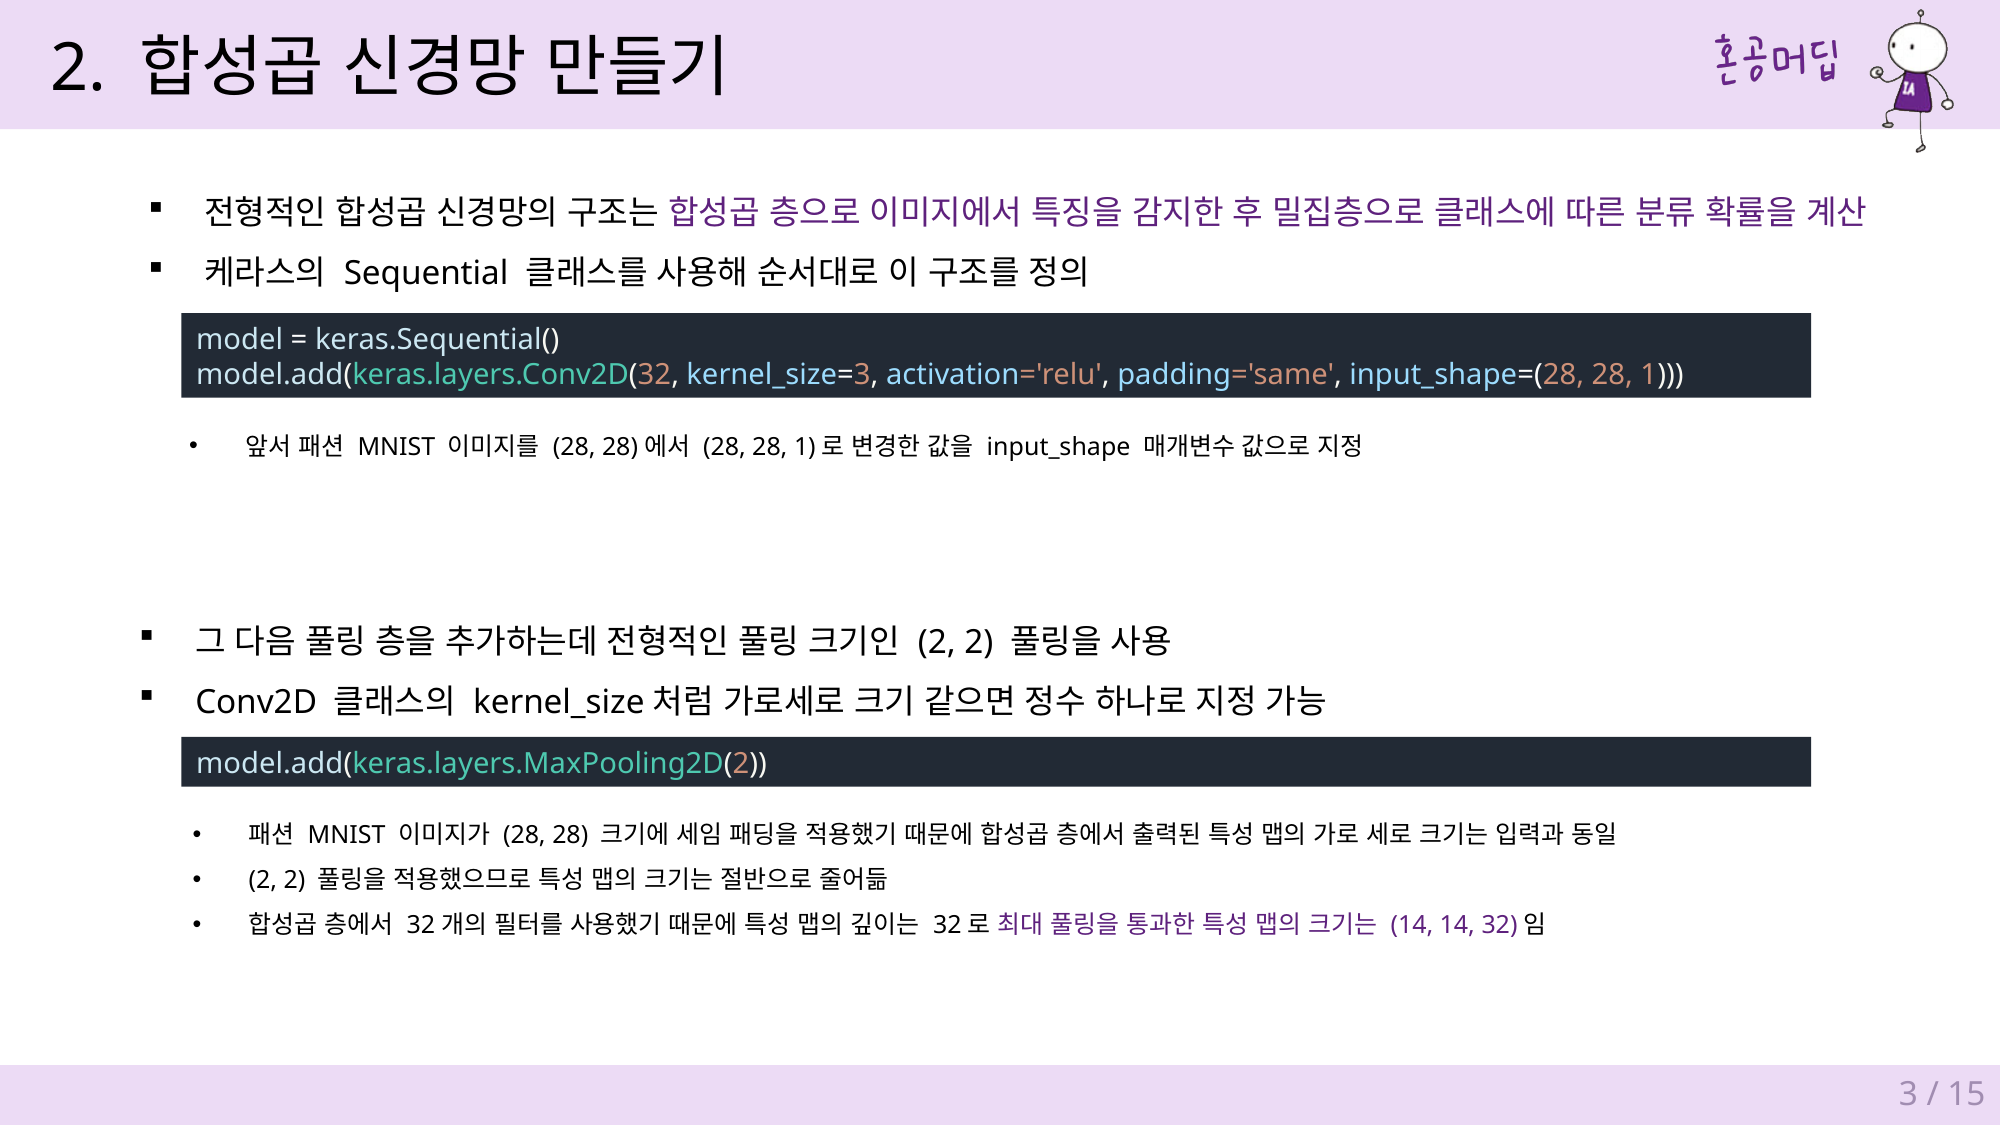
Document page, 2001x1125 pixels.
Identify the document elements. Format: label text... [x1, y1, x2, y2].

text_box 패션 MNIST 이미지가 (28, 28) 크기에 세임 패딩을 적용했기 때문에 합성곱 층에서 출력된 특성 맵의 가로 세로 크기는 입력과 동일 (2, 2) 풀링을 적용했으므로 특성 맵의 크기는 절반으로 줄어듦 합성곱 층에서 32개의 필터를 사용했기 때문에 특성 맵의 깊이는 32로 최대 풀링을 통과한 특성 맵의 크기는 (14, 14, 32)임 [177, 796, 1634, 946]
text_box model.add(keras.layers.MaxPooling2D(2)) [181, 736, 1812, 787]
slide_number 3 / 15 [1550, 1065, 2000, 1125]
text_box 2. 합성곱 신경망 만들기 [35, 16, 746, 112]
picture [1710, 0, 1841, 130]
text_box 그 다음 풀링 층을 추가하는데 전형적인 풀링 크기인 (2, 2) 풀링을 사용 Conv2D 클래스의 kernel_size처럼 가로세로 크기 같으면 정수 하나로 지정 가능 [124, 592, 1343, 728]
text_box model = keras.Sequential() model.add(keras.layers.Conv2D(32, kernel_size=3, activation='relu', padding='same', input_shape=(28, 28, 1))) [181, 313, 1812, 398]
text_box 전형적인 합성곱 신경망의 구조는 합성곱 층으로 이미지에서 특징을 감지한 후 밀집층으로 클래스에 따른 분류 확률을 계산 케라스의 Sequential 클래스를 사용해 순서대로 이 구조를 정의 [133, 164, 1884, 299]
picture [1868, 7, 1956, 155]
text_box 앞서 패션 MNIST 이미지를 (28, 28)에서 (28, 28, 1)로 변경한 값을 input_shape 매개변수 값으로 지정 [174, 408, 1380, 468]
